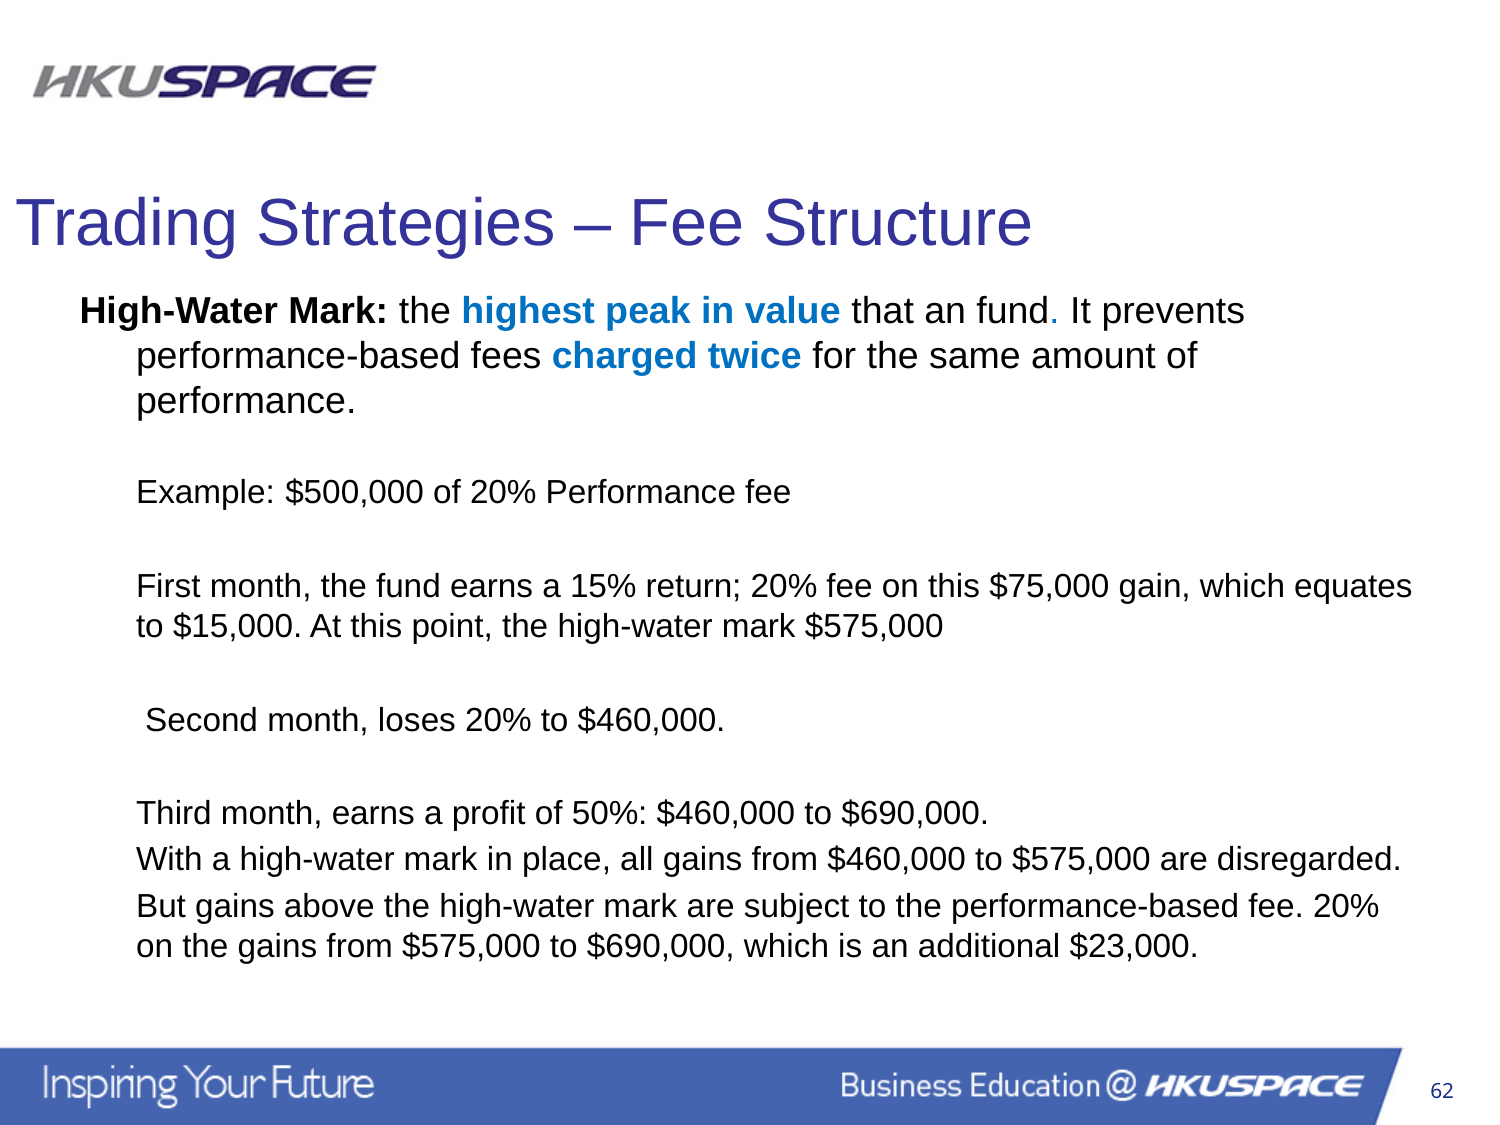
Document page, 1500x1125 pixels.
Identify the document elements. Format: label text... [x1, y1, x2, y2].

slide_number 62 [1415, 1070, 1499, 1125]
picture [0, 0, 1500, 1125]
text_box High-Water Mark: the highest peak in value that an fund. It prevents performance-based fees charged twice for the same amount of performance. Example: $500,000 of 20% Performance fee First month, the fund earns a 15% return; 20% fee on this $75,000 gain, which equates to $15,000. At this point, the high-water mark $575,000 Second month, loses 20% to $460,000. Third month, earns a profit of 50%: $460,000 to $690,000. With a high-water mark in place, all gains from $460,000 to $575,000 are disregarded. But gains above the high-water mark are subject to the performance-based fee. 20% on the gains from $575,000 to $690,000, which is an additional $23,000. [64, 278, 1436, 1047]
title Trading Strategies – Fee Structure [0, 101, 1325, 266]
